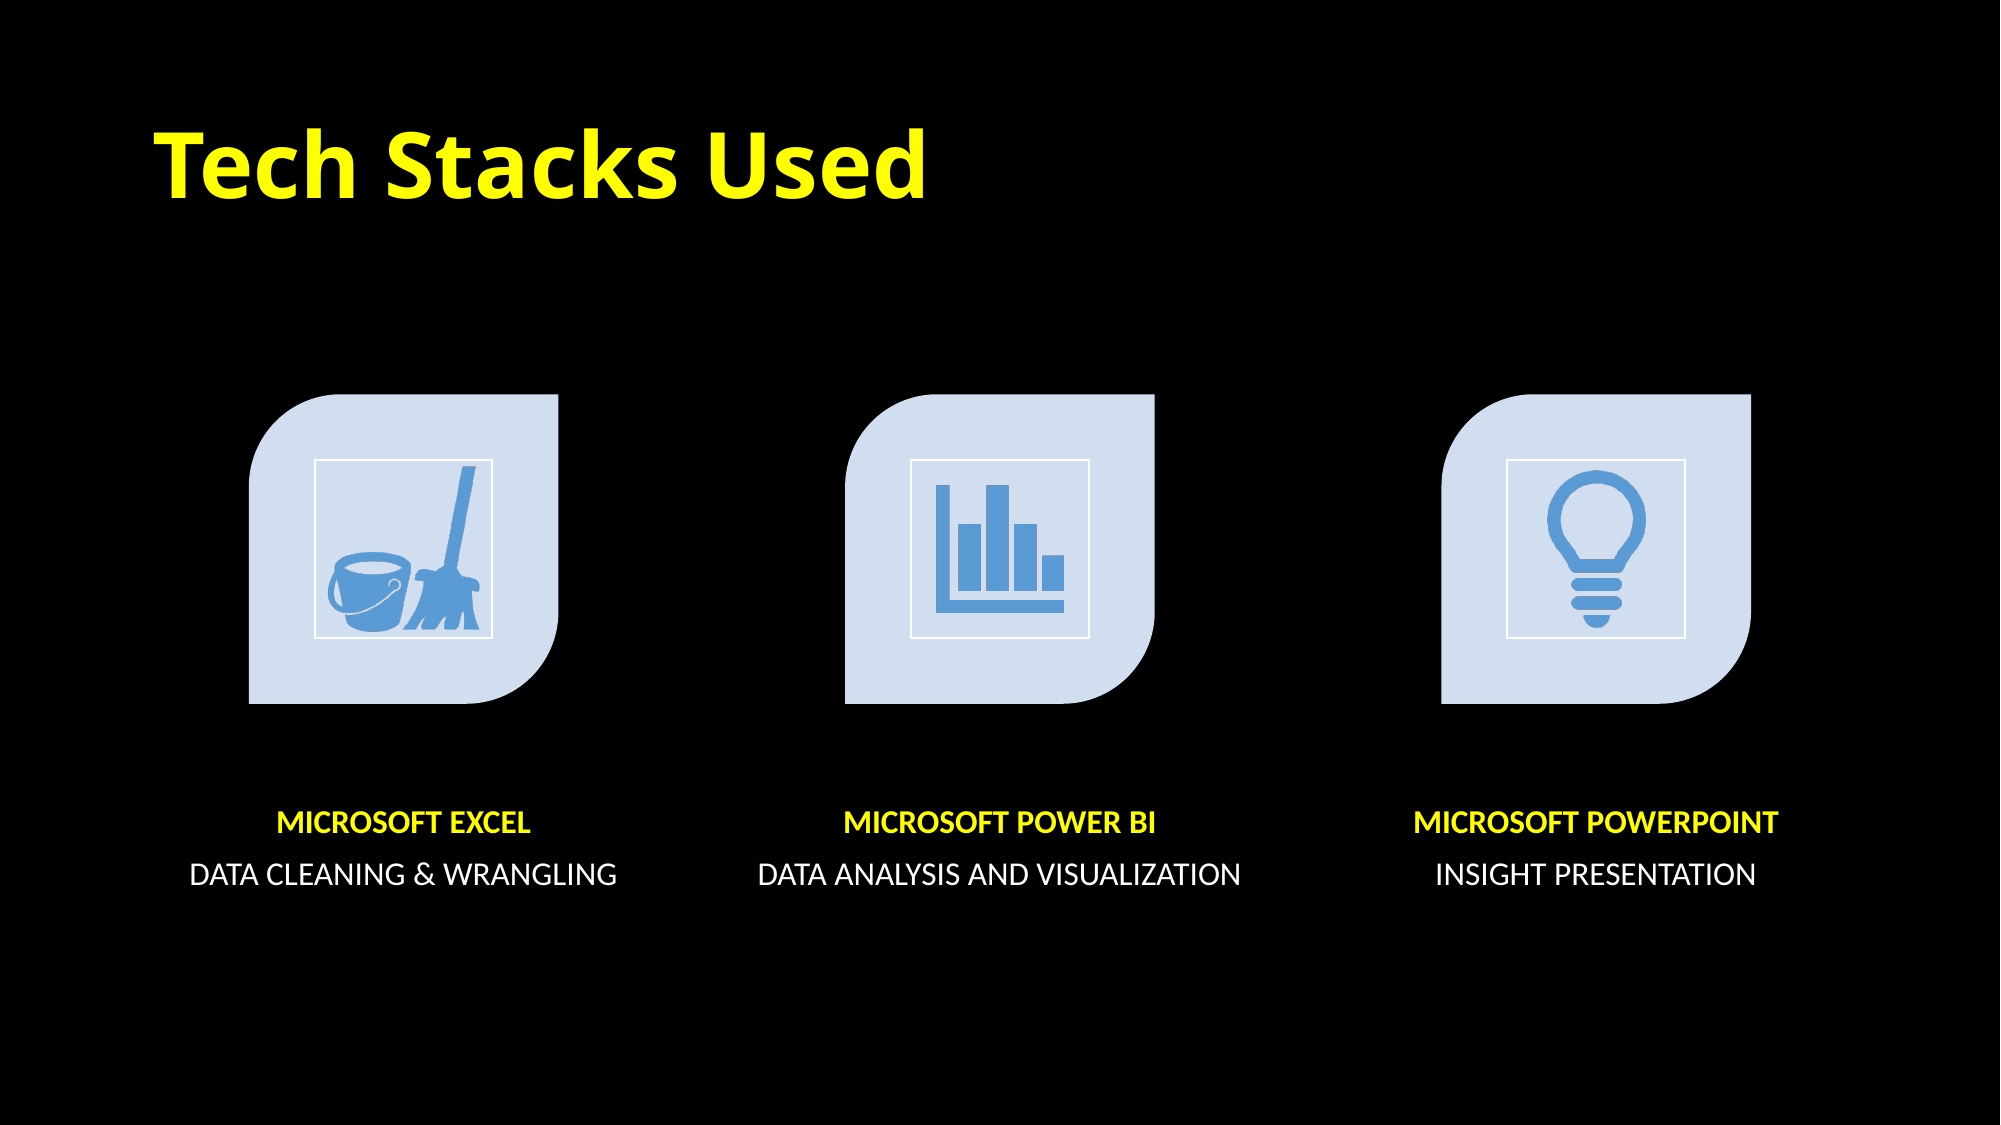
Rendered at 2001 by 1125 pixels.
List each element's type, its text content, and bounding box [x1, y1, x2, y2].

title Tech Stacks Used [137, 59, 1863, 278]
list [137, 299, 1863, 1014]
